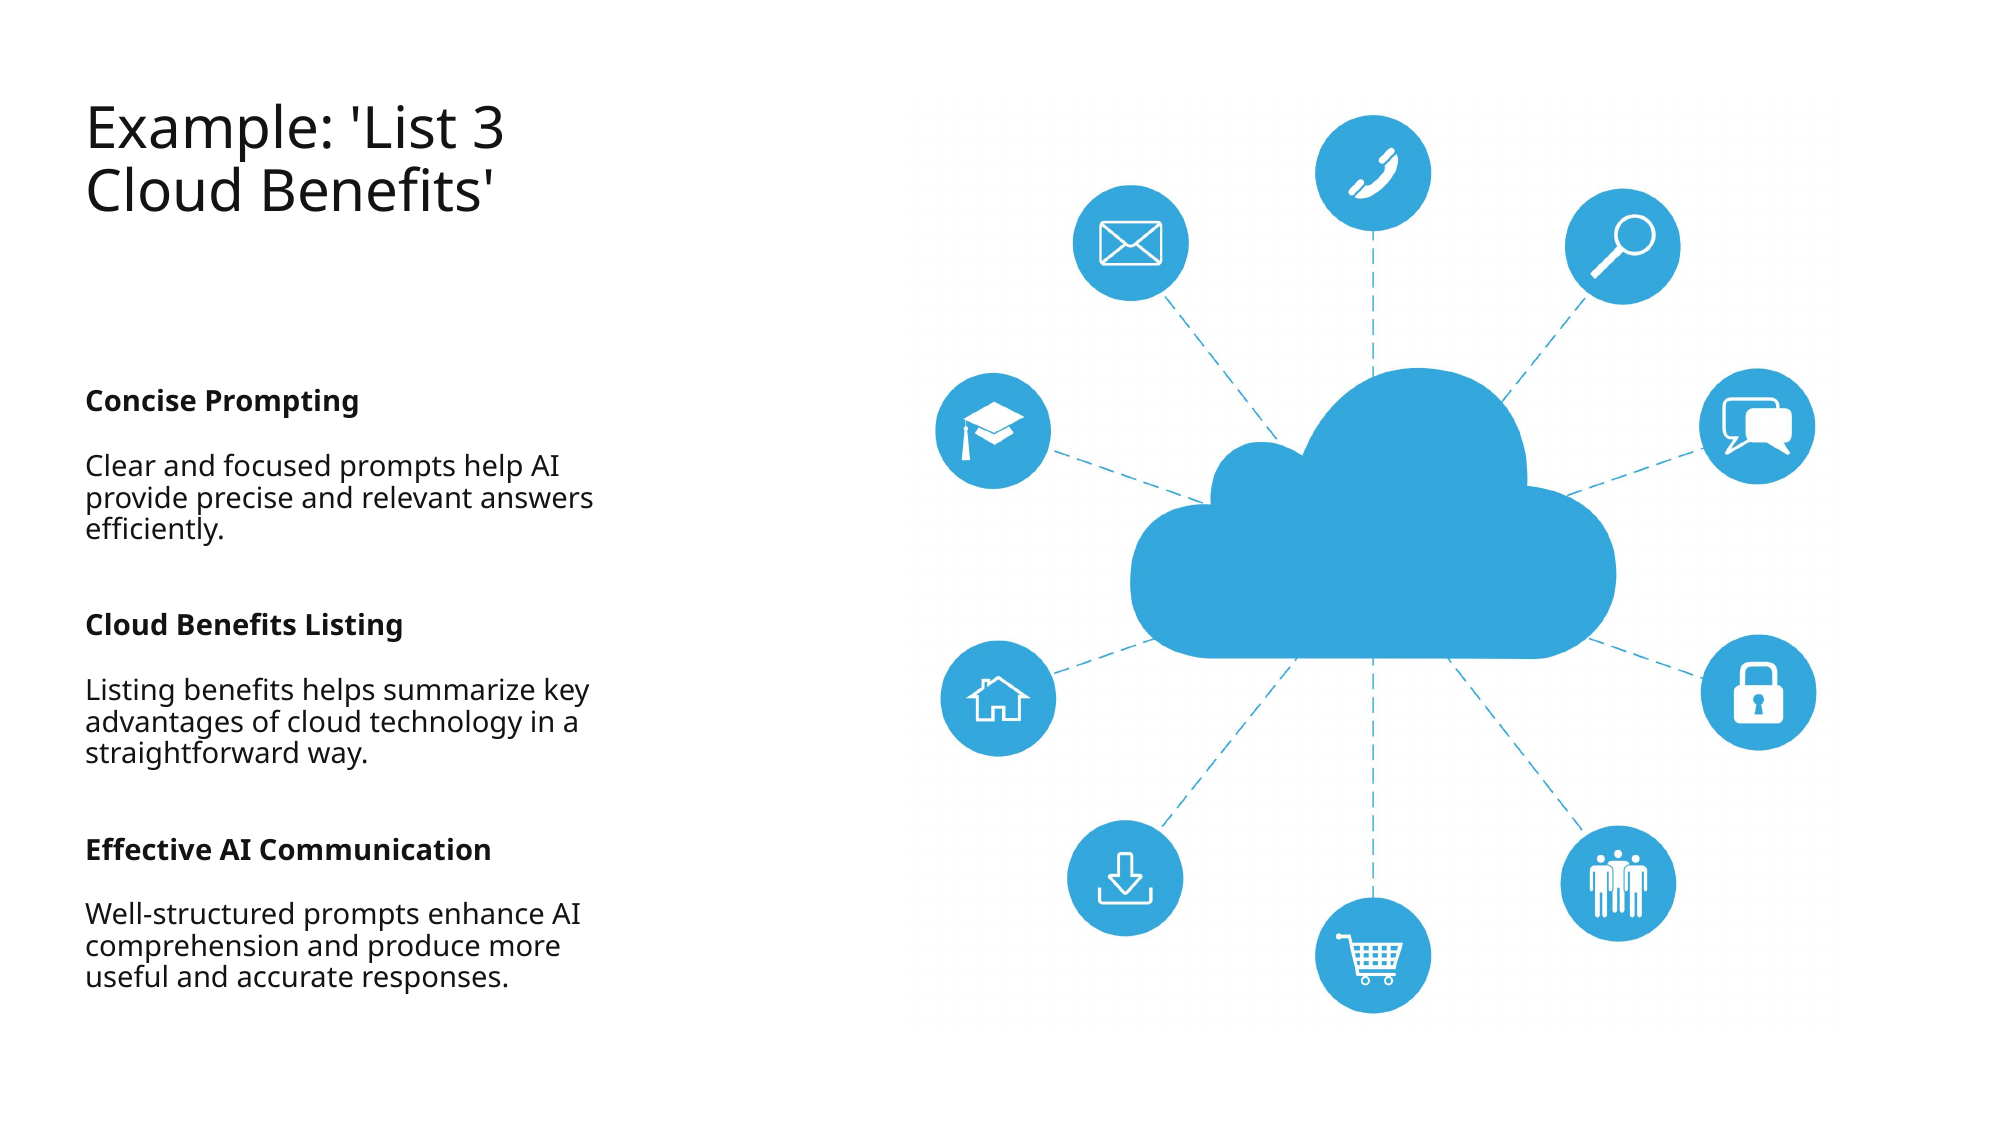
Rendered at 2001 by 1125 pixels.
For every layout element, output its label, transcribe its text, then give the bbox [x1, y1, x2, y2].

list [901, 90, 1845, 1035]
text_box Concise Prompting Clear and focused prompts help AI provide precise and relevant answers efficiently. Cloud Benefits Listing Listing benefits helps summarize key advantages of cloud technology in a straightforward way. Effective AI Communication Well-structured prompts enhance AI comprehension and produce more useful and accurate responses. [70, 379, 614, 1035]
title Example: 'List 3 Cloud Benefits' [70, 90, 661, 380]
